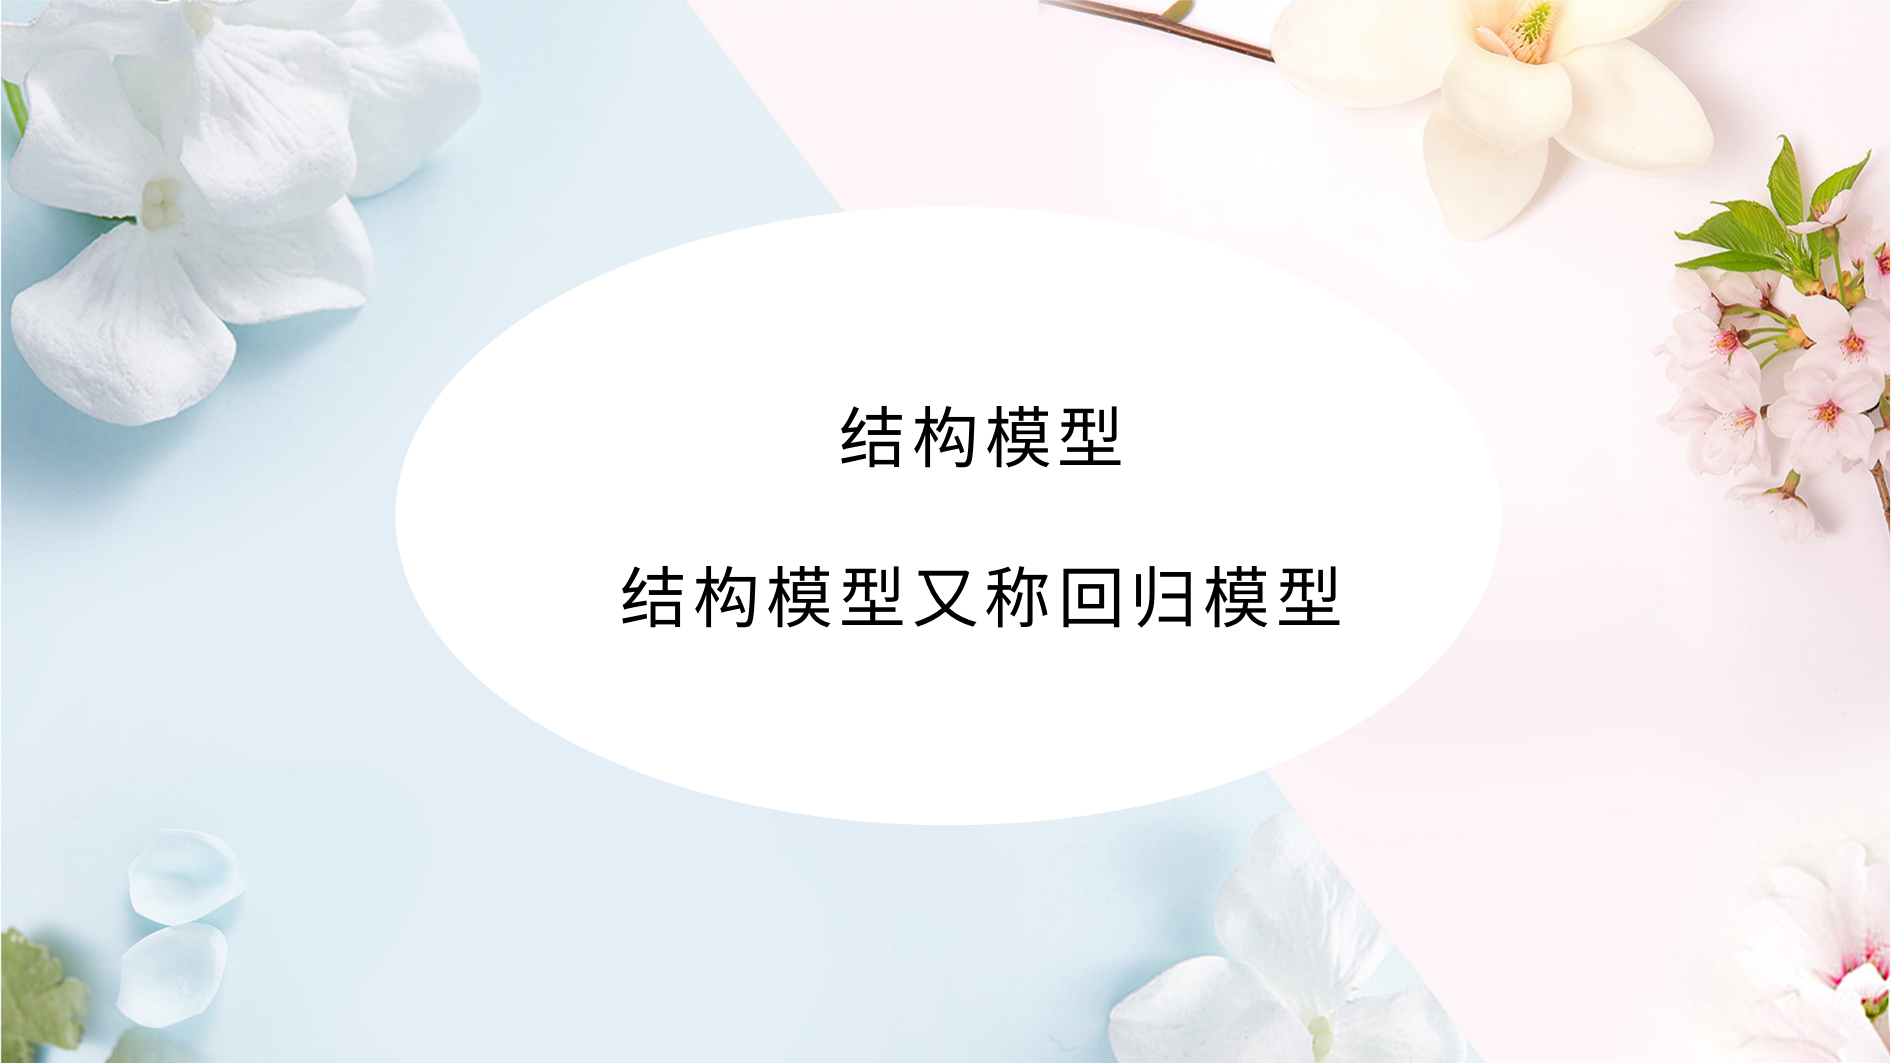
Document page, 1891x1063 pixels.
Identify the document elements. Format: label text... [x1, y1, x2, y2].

text_box 结构模型 结构模型又称回归模型 [393, 429, 1571, 604]
picture [0, 0, 1891, 1063]
text_box -验证性因子分析（CFA）量模型-验证性因子分析（CFA [415, 204, 1482, 429]
text_box -验证性因子分析（CFA）量模型-验证性因子分析（CFA [416, 604, 1481, 828]
